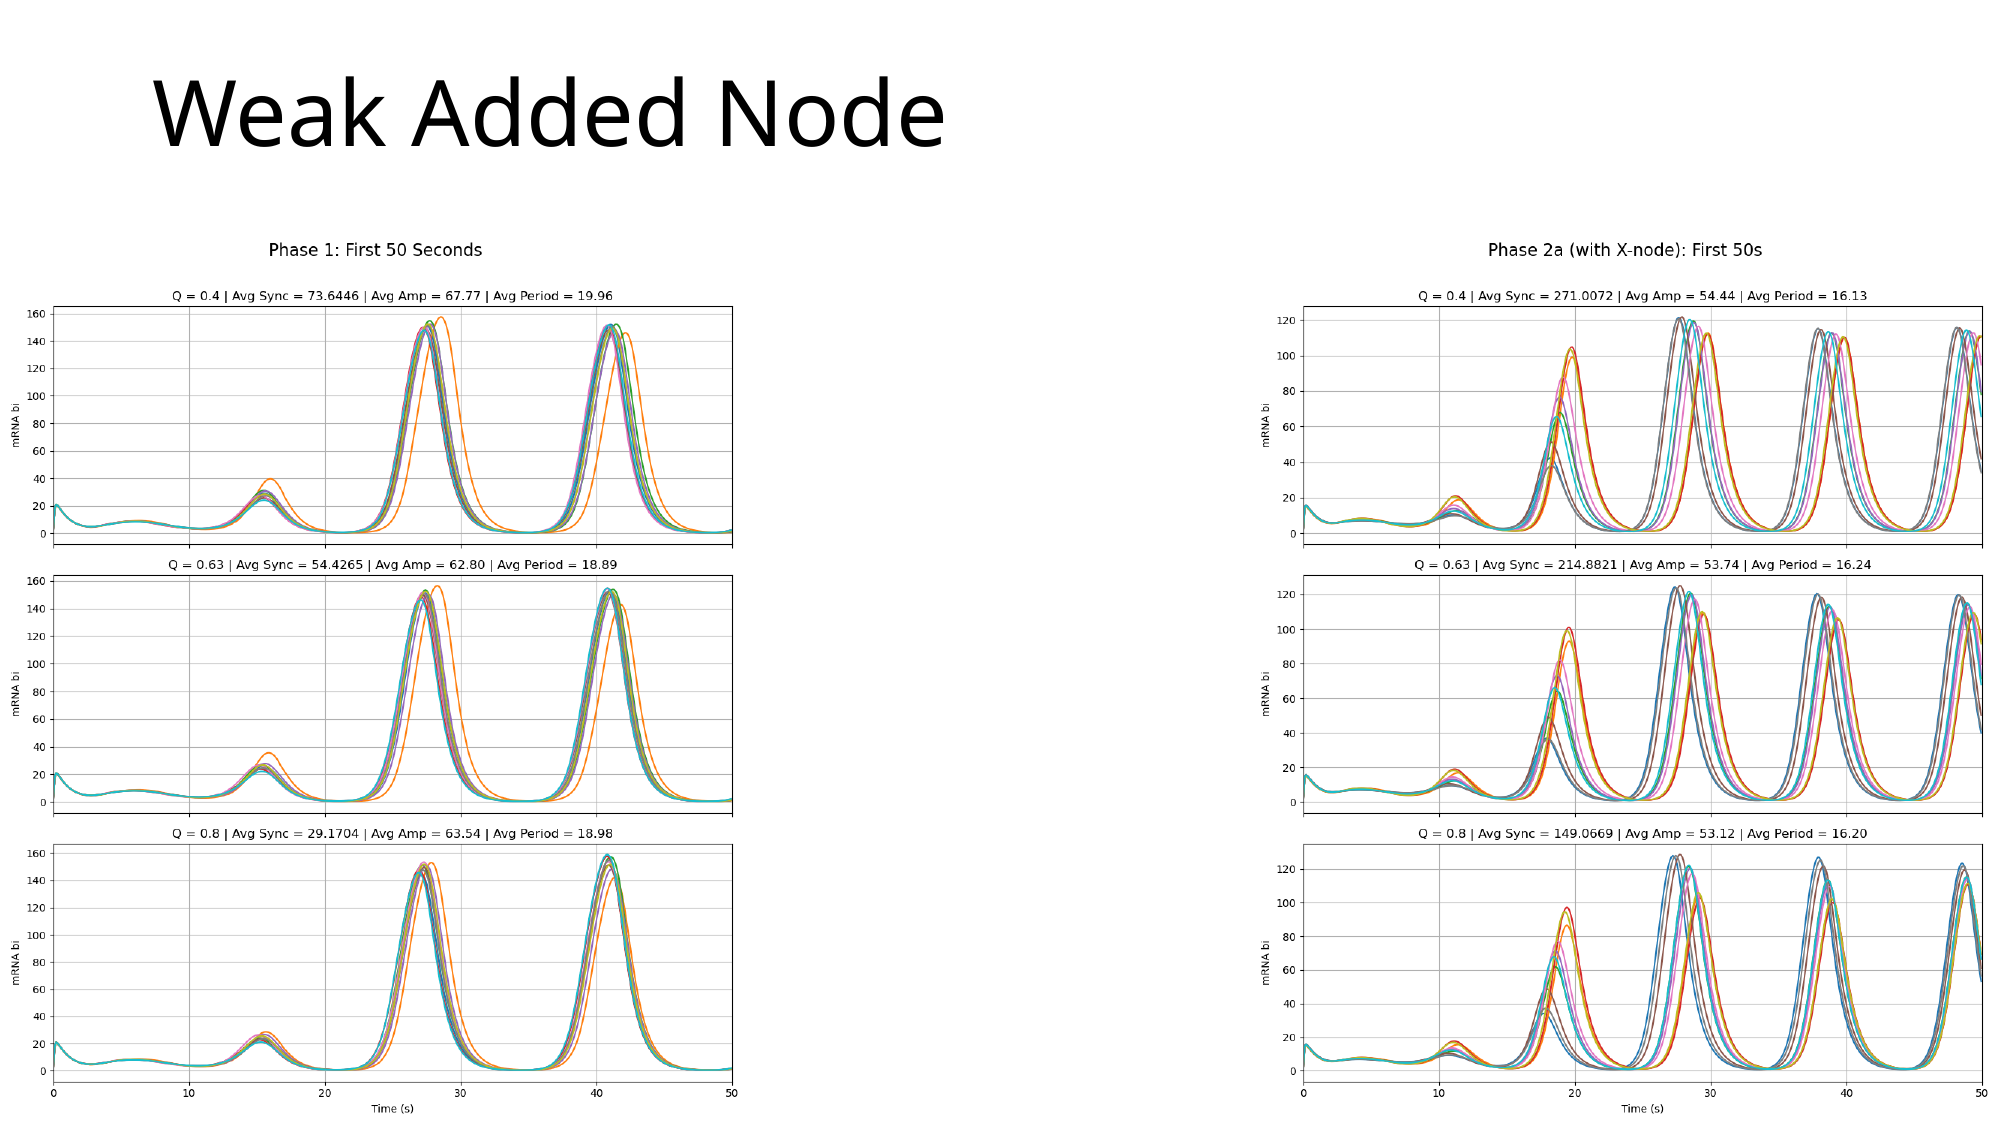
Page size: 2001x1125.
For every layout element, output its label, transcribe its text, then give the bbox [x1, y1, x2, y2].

picture [1249, 224, 2000, 1125]
picture [0, 224, 751, 1125]
text_box Weak Added Node [137, 59, 1863, 278]
